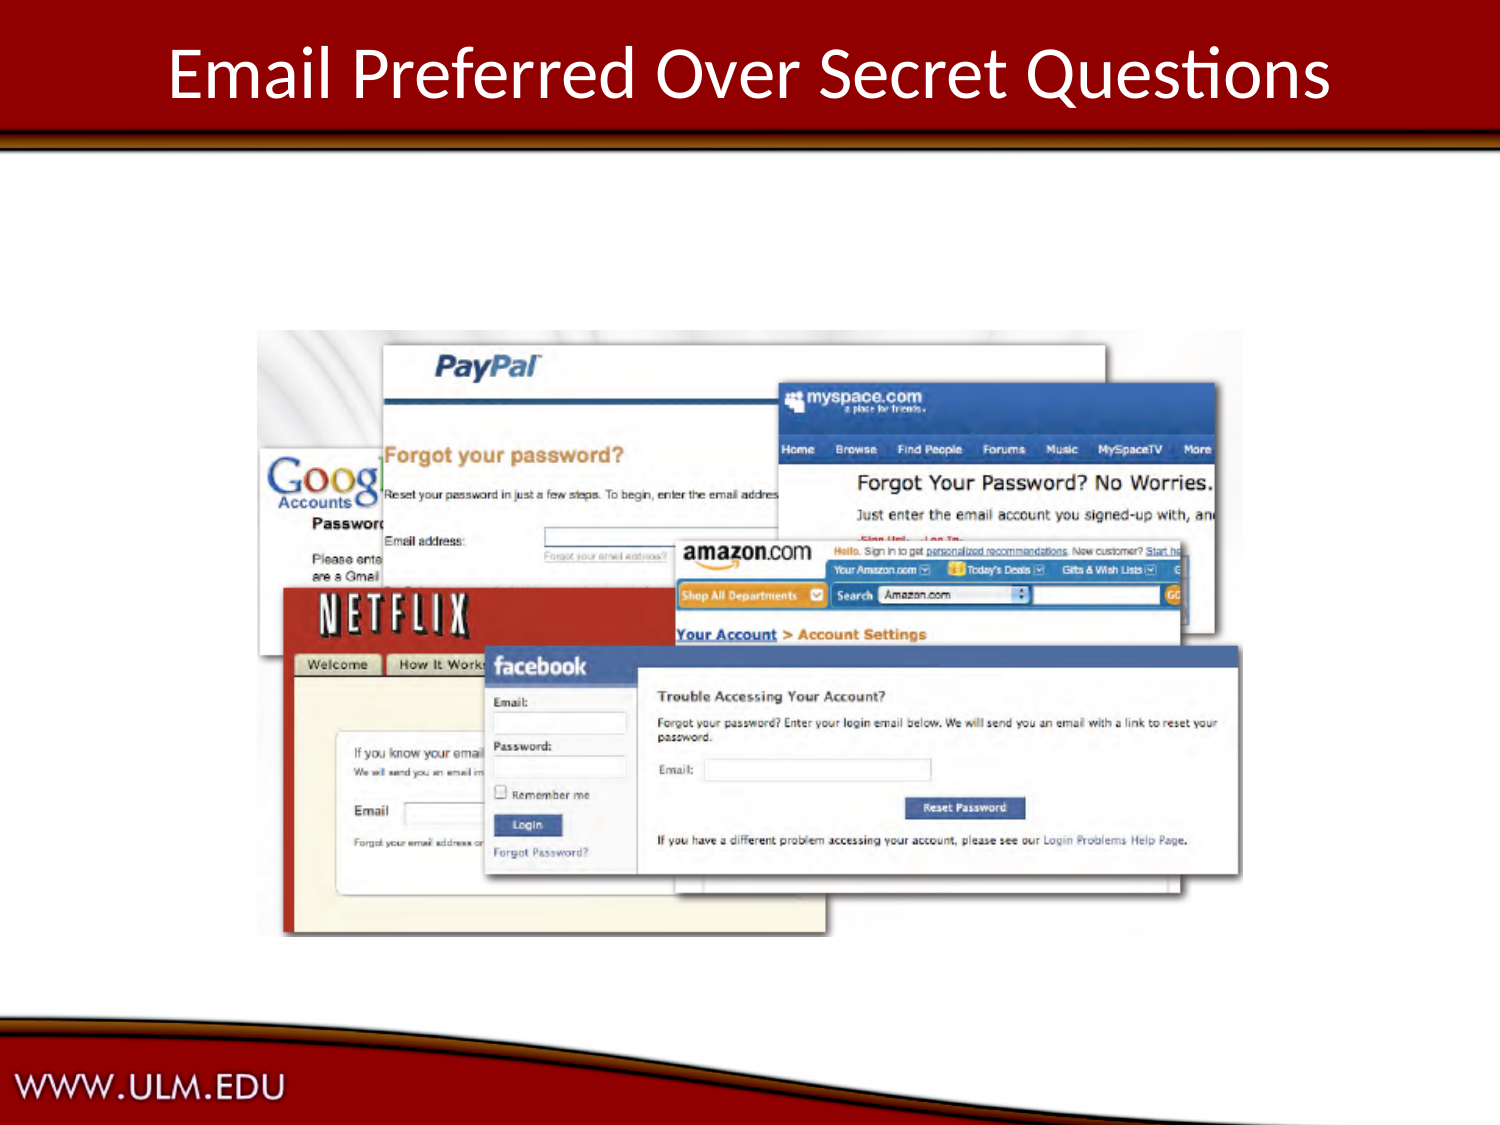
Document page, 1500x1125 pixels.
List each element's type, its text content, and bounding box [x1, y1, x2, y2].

picture [0, 0, 1500, 1125]
title Email Preferred Over Secret Questions [74, 0, 1426, 138]
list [256, 330, 1244, 937]
